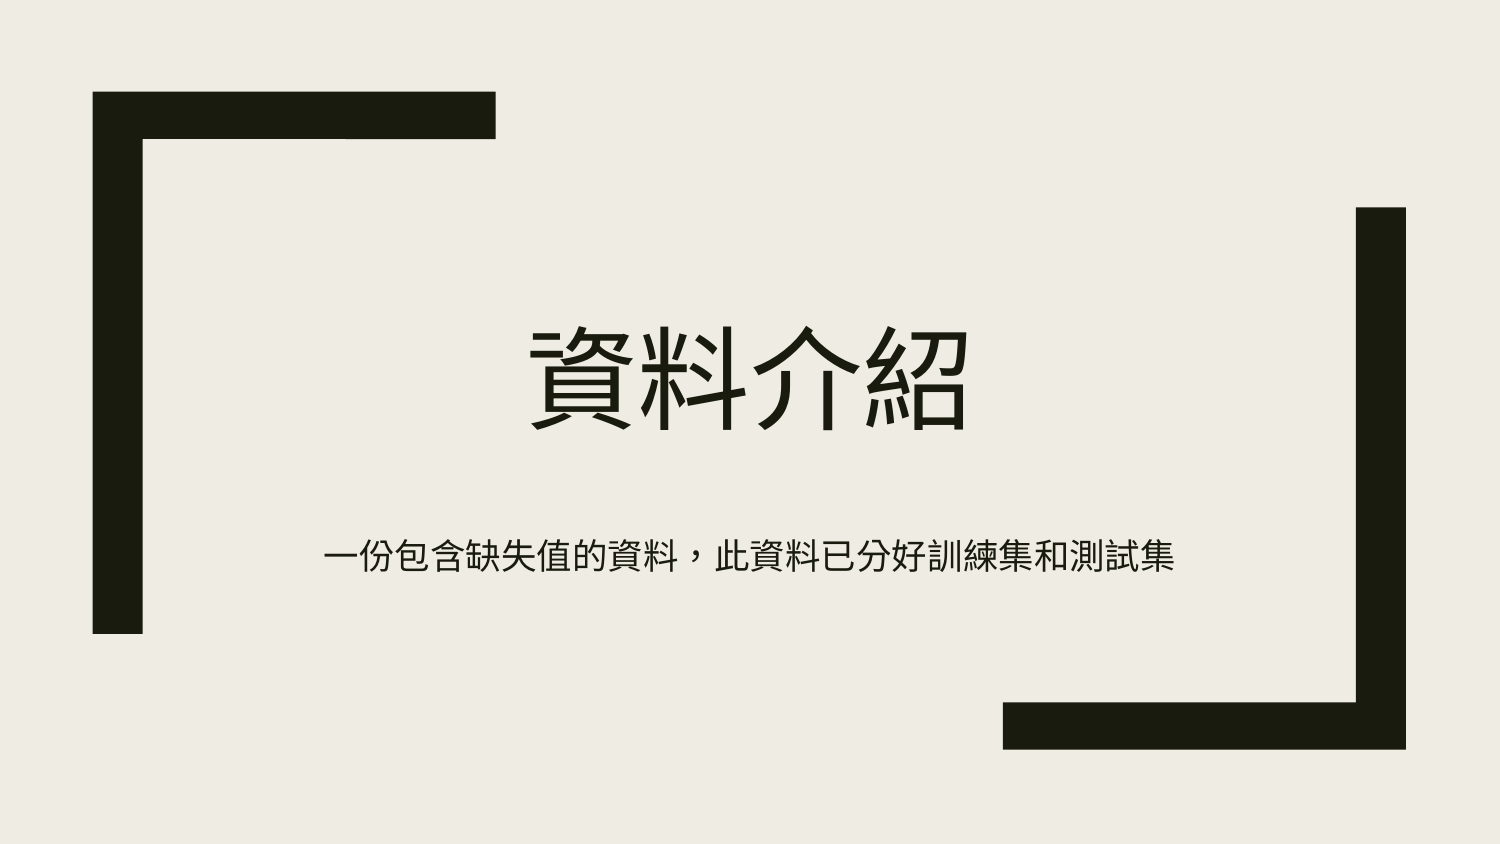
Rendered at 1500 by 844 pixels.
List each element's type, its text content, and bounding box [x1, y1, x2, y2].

title 資料介紹 [235, 293, 1265, 452]
subtitle 一份包含缺失值的資料，此資料已分好訓練集和測試集 [282, 523, 1218, 600]
